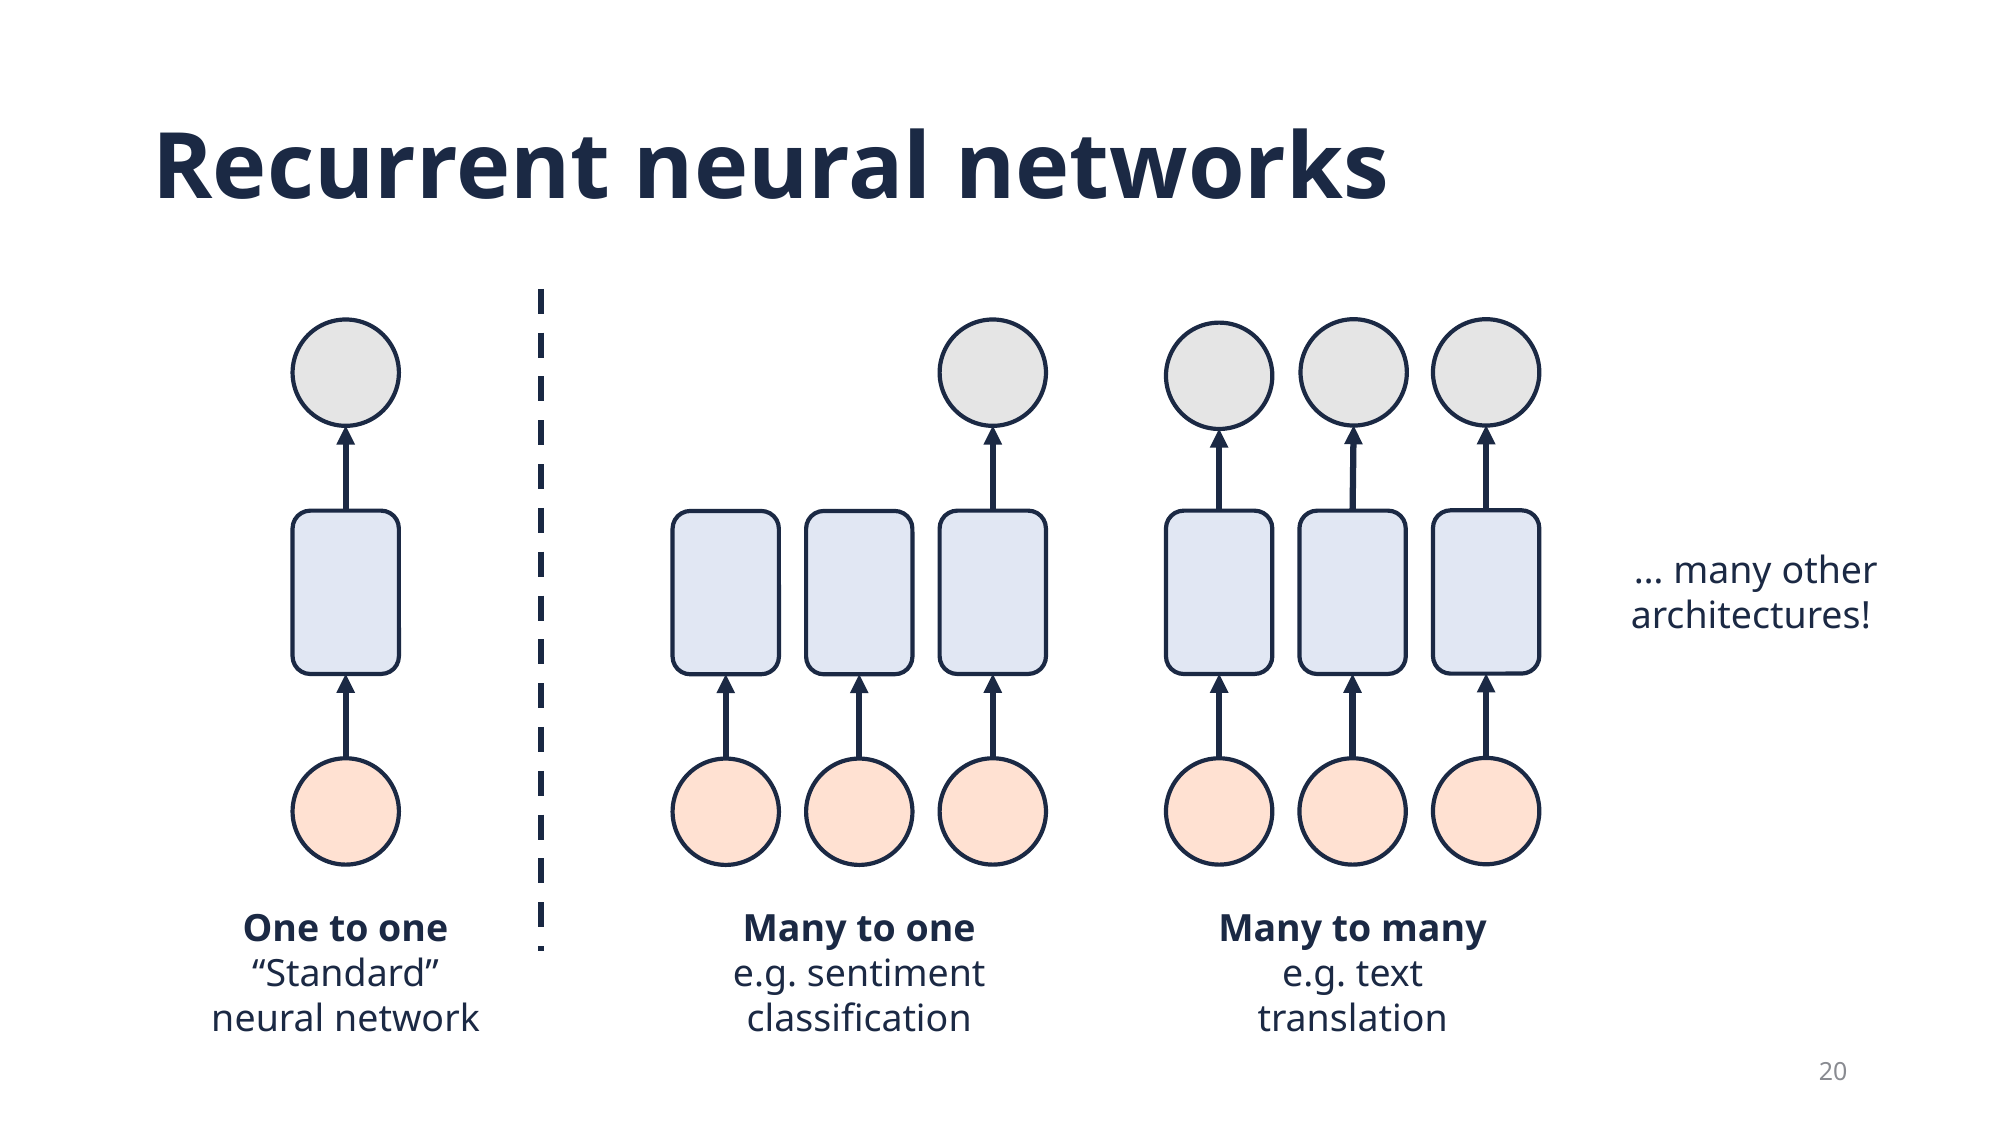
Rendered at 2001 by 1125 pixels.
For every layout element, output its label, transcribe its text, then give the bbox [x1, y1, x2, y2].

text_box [292, 319, 400, 865]
title Recurrent neural networks [137, 59, 1863, 278]
text_box Many to many e.g. text translation [1193, 896, 1512, 1047]
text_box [672, 319, 1047, 866]
text_box One to one “Standard” neural network [180, 896, 511, 1047]
text_box Many to one e.g. sentiment classification [700, 896, 1018, 1047]
text_box … many other architectures! [1609, 538, 1902, 644]
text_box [1165, 318, 1540, 865]
slide_number 20 [1412, 1042, 1863, 1103]
